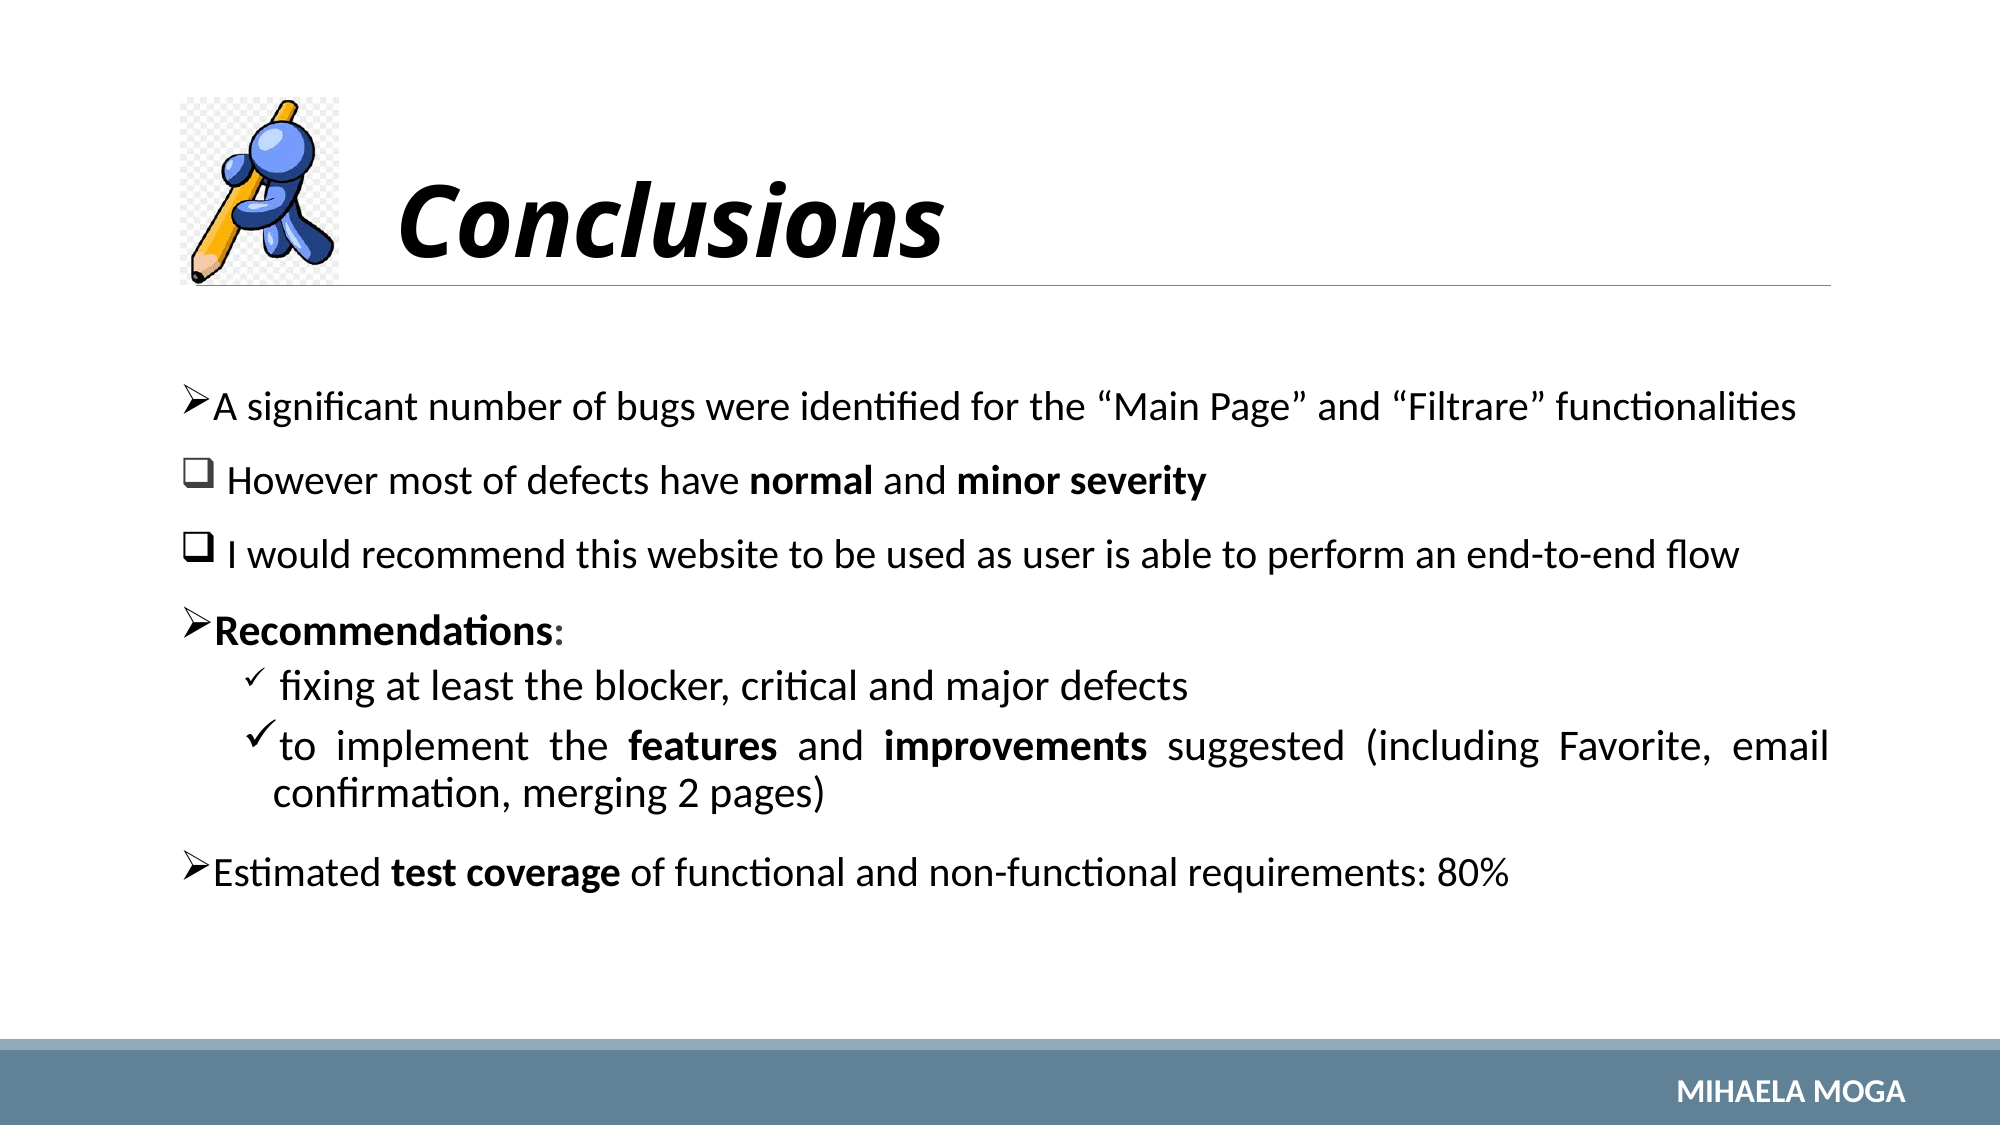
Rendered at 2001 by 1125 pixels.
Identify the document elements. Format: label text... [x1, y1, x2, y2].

picture [179, 97, 339, 286]
title Conclusions [180, 47, 1830, 285]
footer Mihaela Moga [604, 1059, 1922, 1120]
list A significant number of bugs were identified for the “Main Page” and “Filtrare” functionalities However most of defects have normal and minor severity I would recommend this website to be used as user is able to perform an end-to-end flow Recommendations: fixing at least the blocker, critical and major defects to implement the features and improvements suggested (including Favorite, email confirmation, merging 2 pages) Estimated test coverage of functional and non-functional requirements: 80% [180, 302, 1830, 1025]
